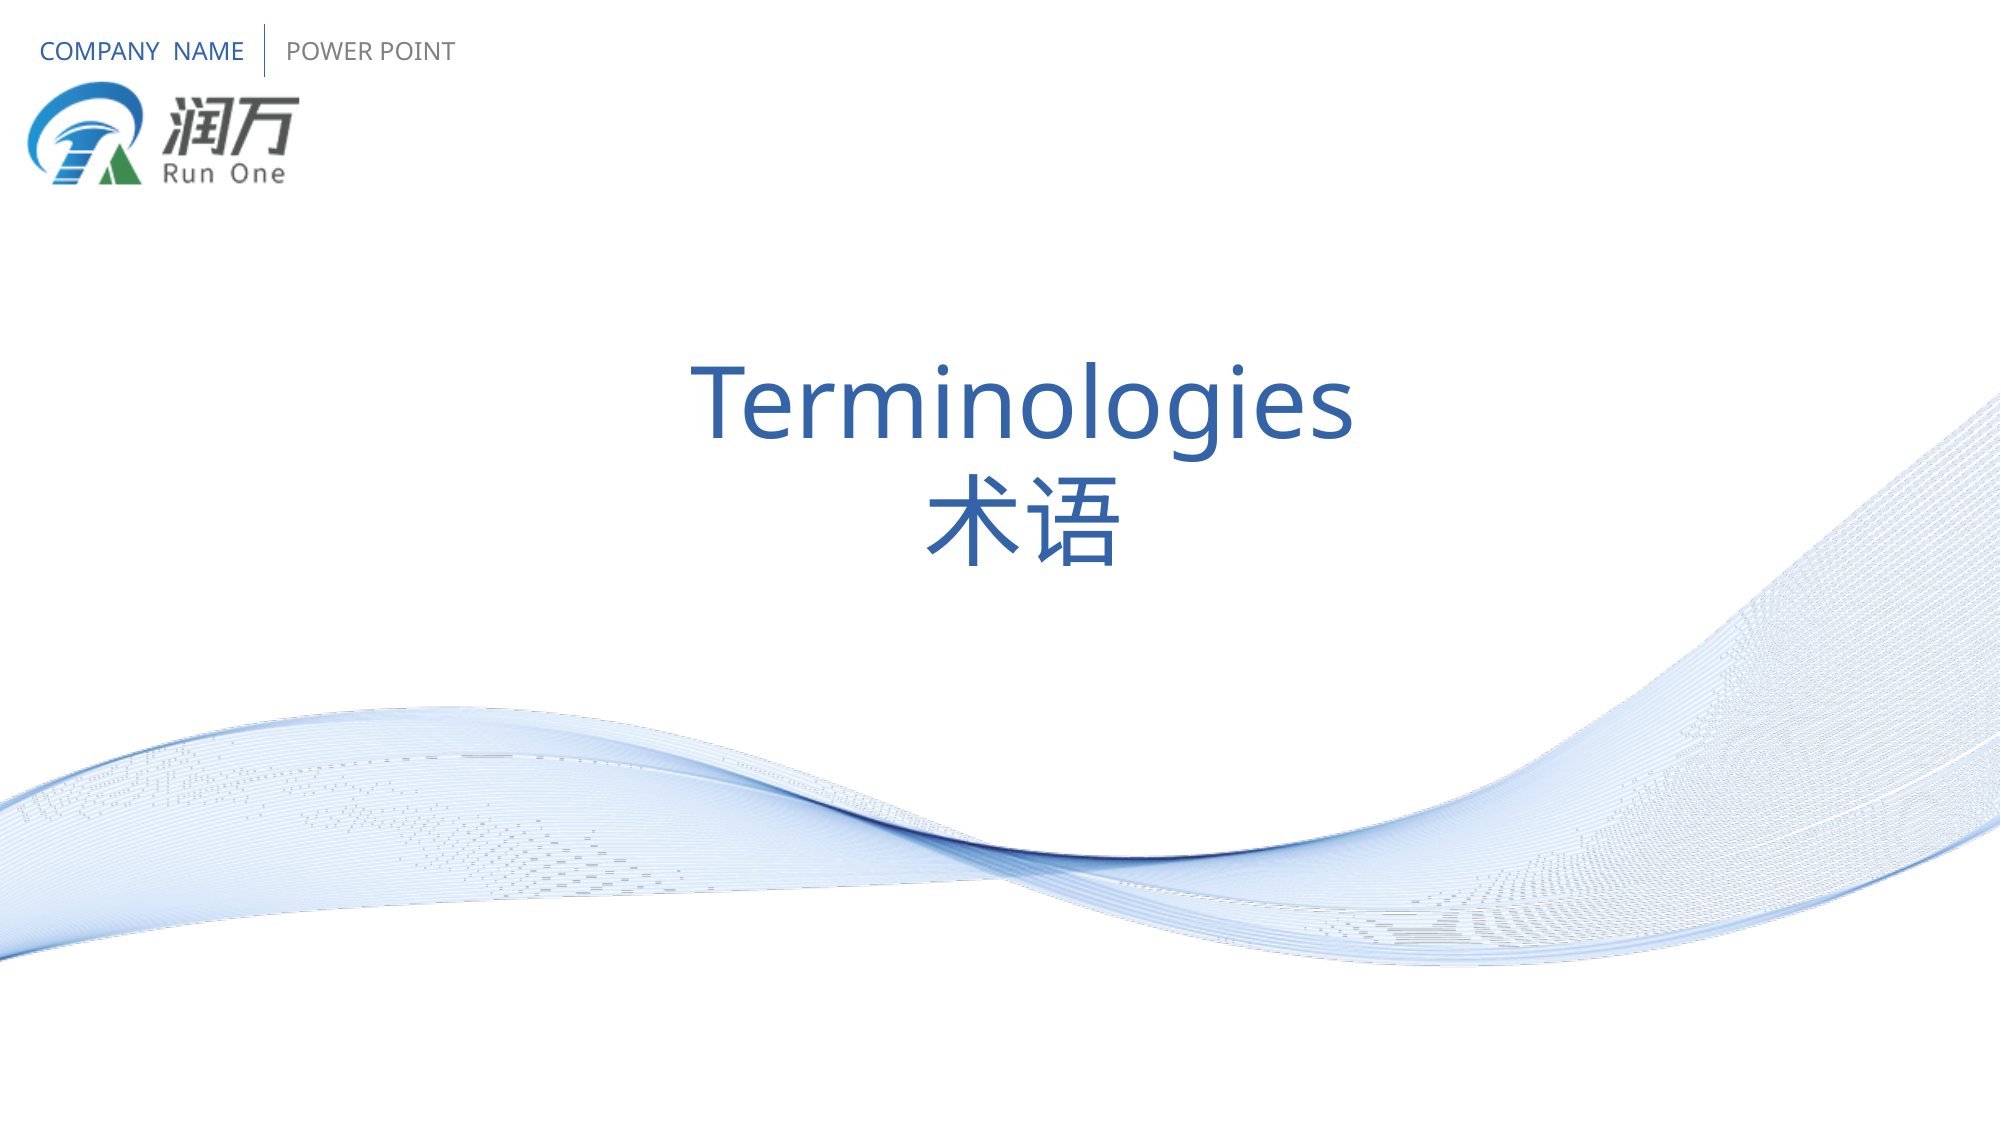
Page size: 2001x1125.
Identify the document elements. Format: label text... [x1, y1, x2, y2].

picture [19, 44, 309, 236]
text_box Terminologies 术语 [264, 330, 1784, 586]
picture [0, 334, 2000, 1029]
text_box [19, 24, 474, 77]
